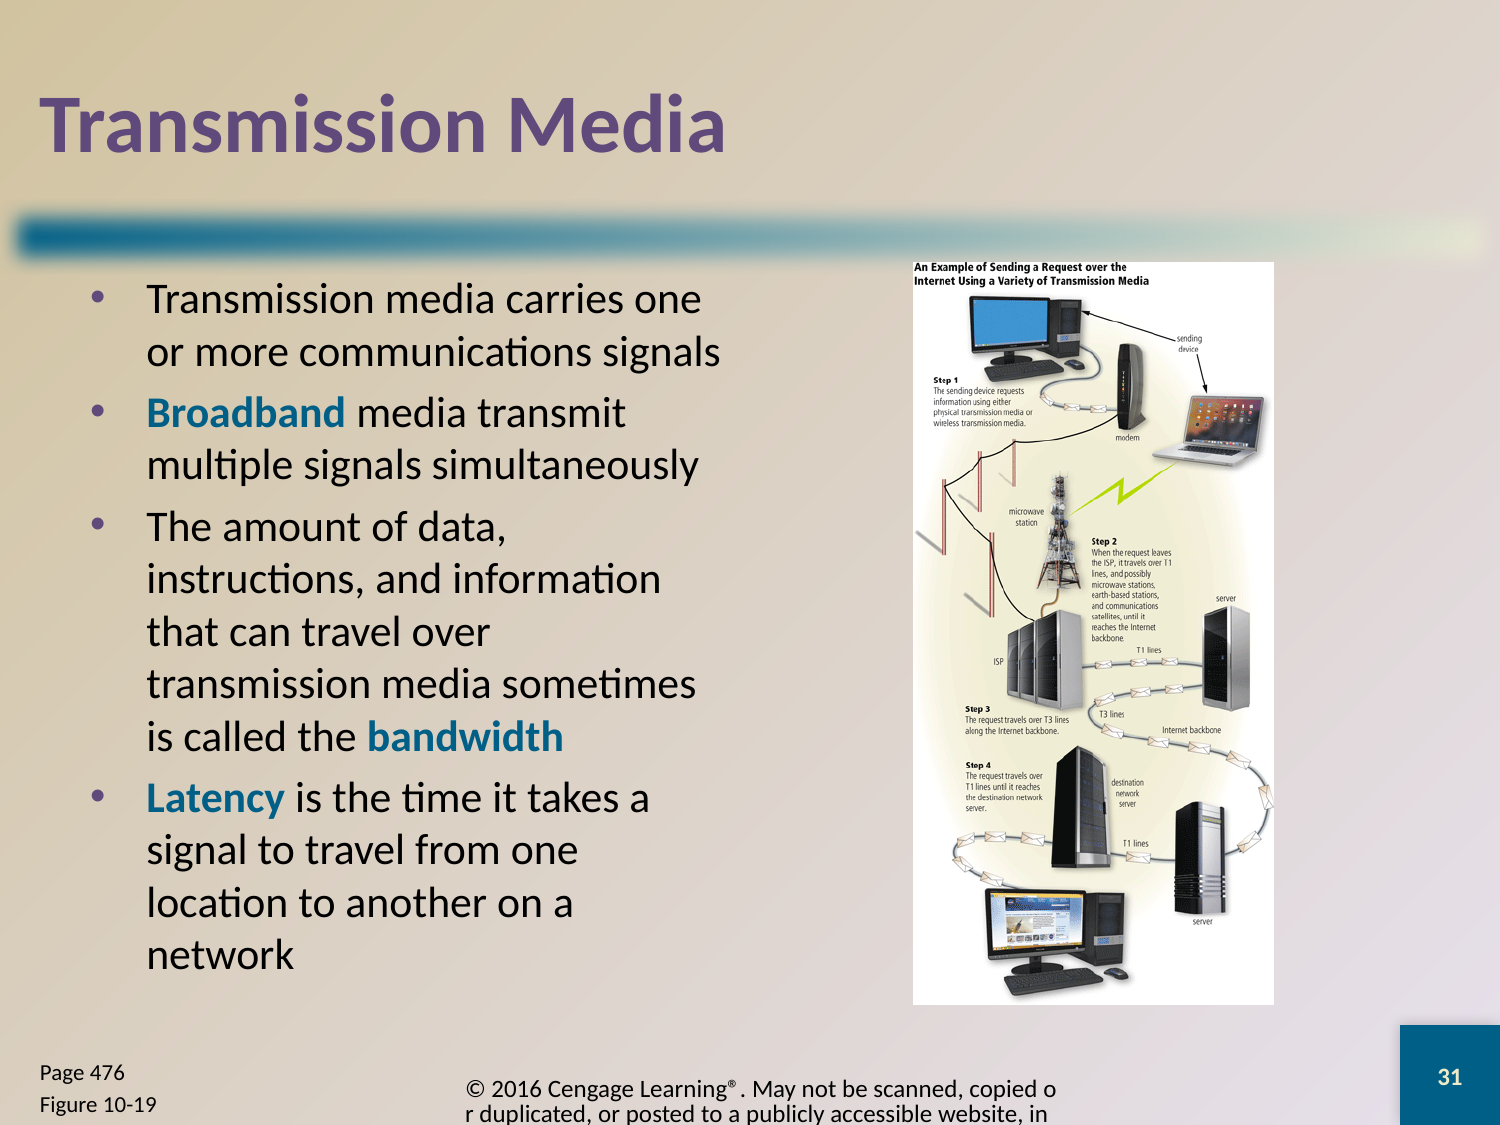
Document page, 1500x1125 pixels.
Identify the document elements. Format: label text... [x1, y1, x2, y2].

list Page 476 Figure 10-19 [24, 1050, 300, 1125]
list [913, 262, 1275, 1006]
slide_number 31 [1400, 1025, 1500, 1125]
footer © 2016 Cengage Learning®. May not be scanned, copied or duplicated, or posted to a publicly accessible website, in whole or in part. [450, 1050, 1075, 1125]
list Transmission media carries one or more communications signals Broadband media transmit multiple signals simultaneously The amount of data, instructions, and information that can travel over transmission media sometimes is called the bandwidth Latency is the time it takes a signal to travel from one location to another on a network [75, 262, 738, 1005]
title Transmission Media [24, 24, 1475, 213]
